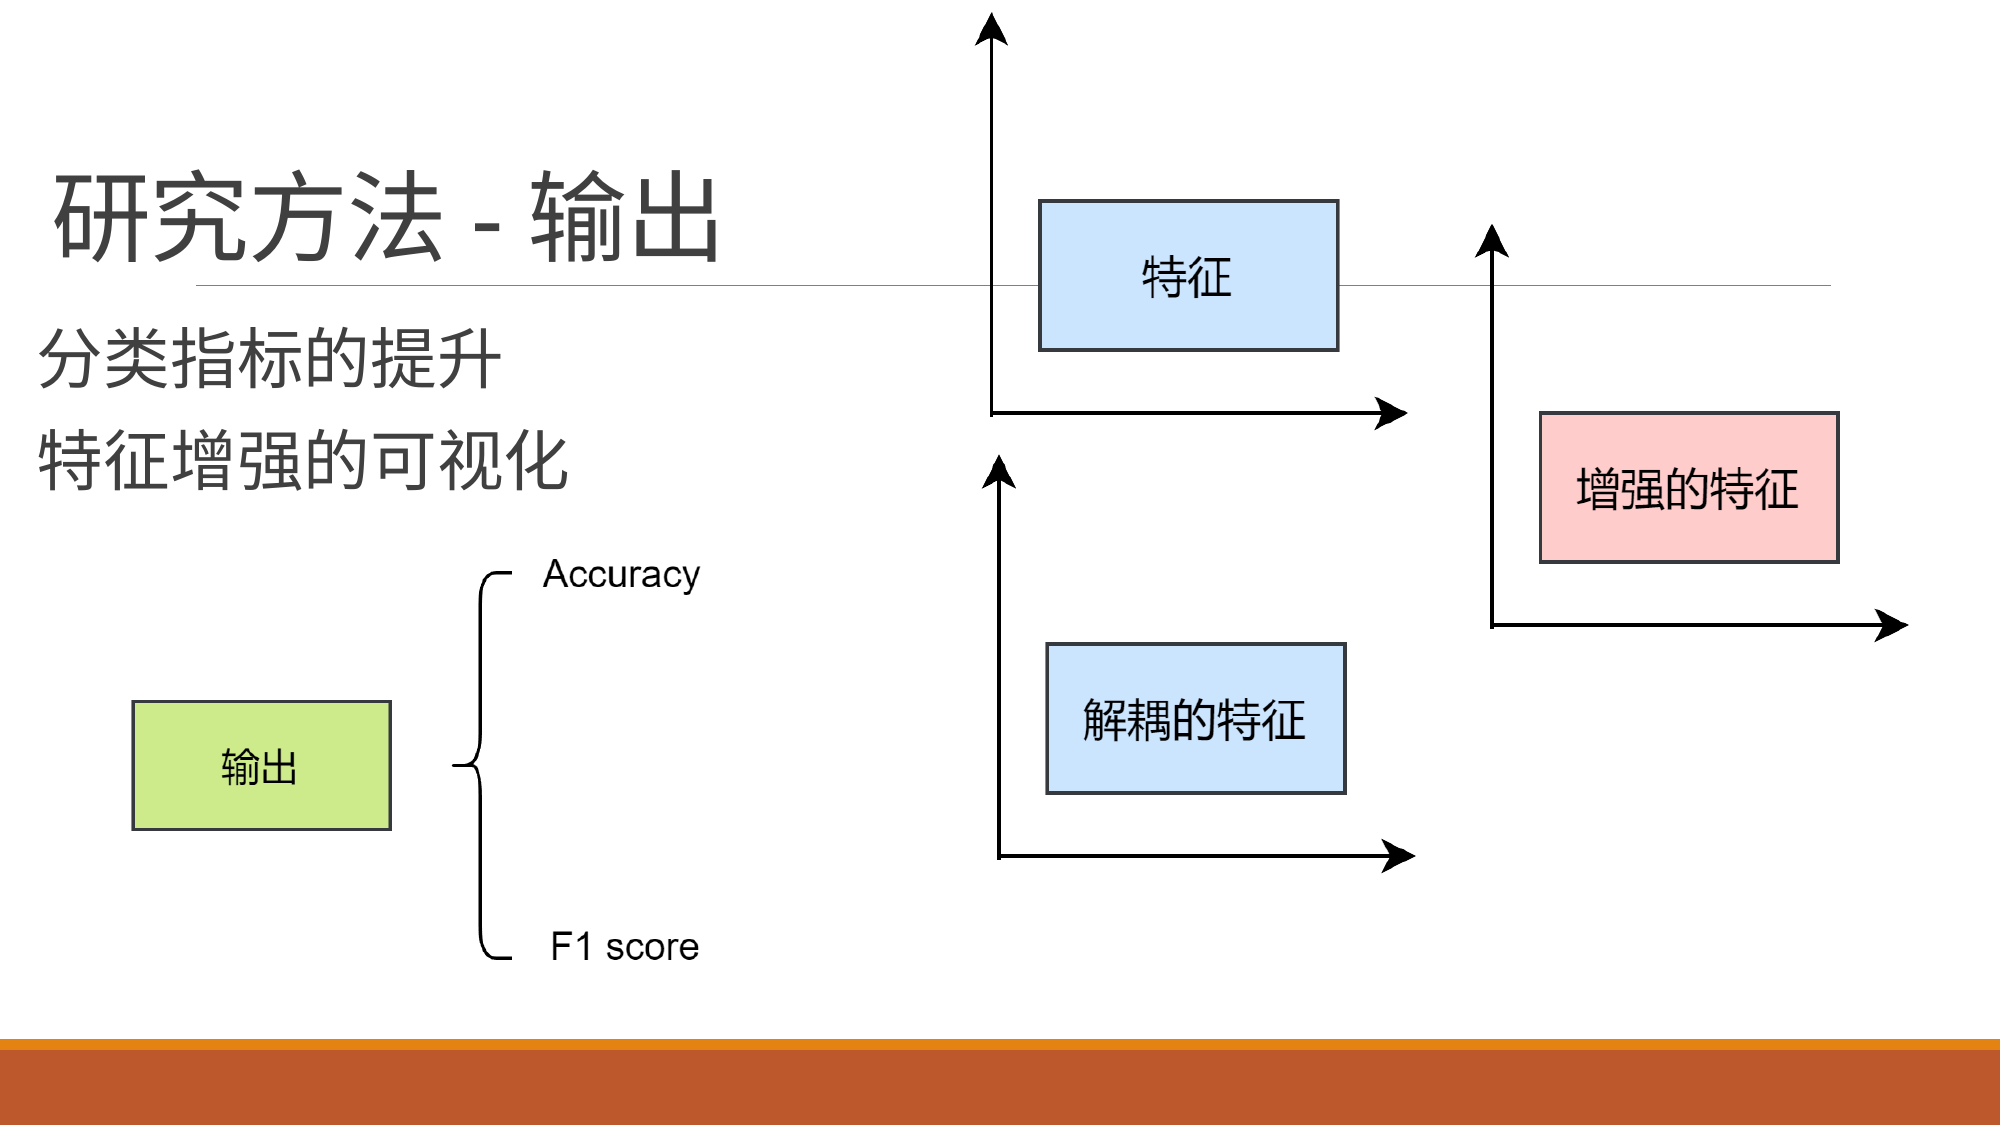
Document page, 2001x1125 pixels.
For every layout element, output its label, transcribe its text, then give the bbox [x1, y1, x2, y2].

list 分类指标的提升 特征增强的可视化 [21, 318, 1672, 979]
picture [99, 496, 765, 1018]
title 研究方法-输出 [36, 44, 922, 283]
picture [925, 0, 1979, 928]
